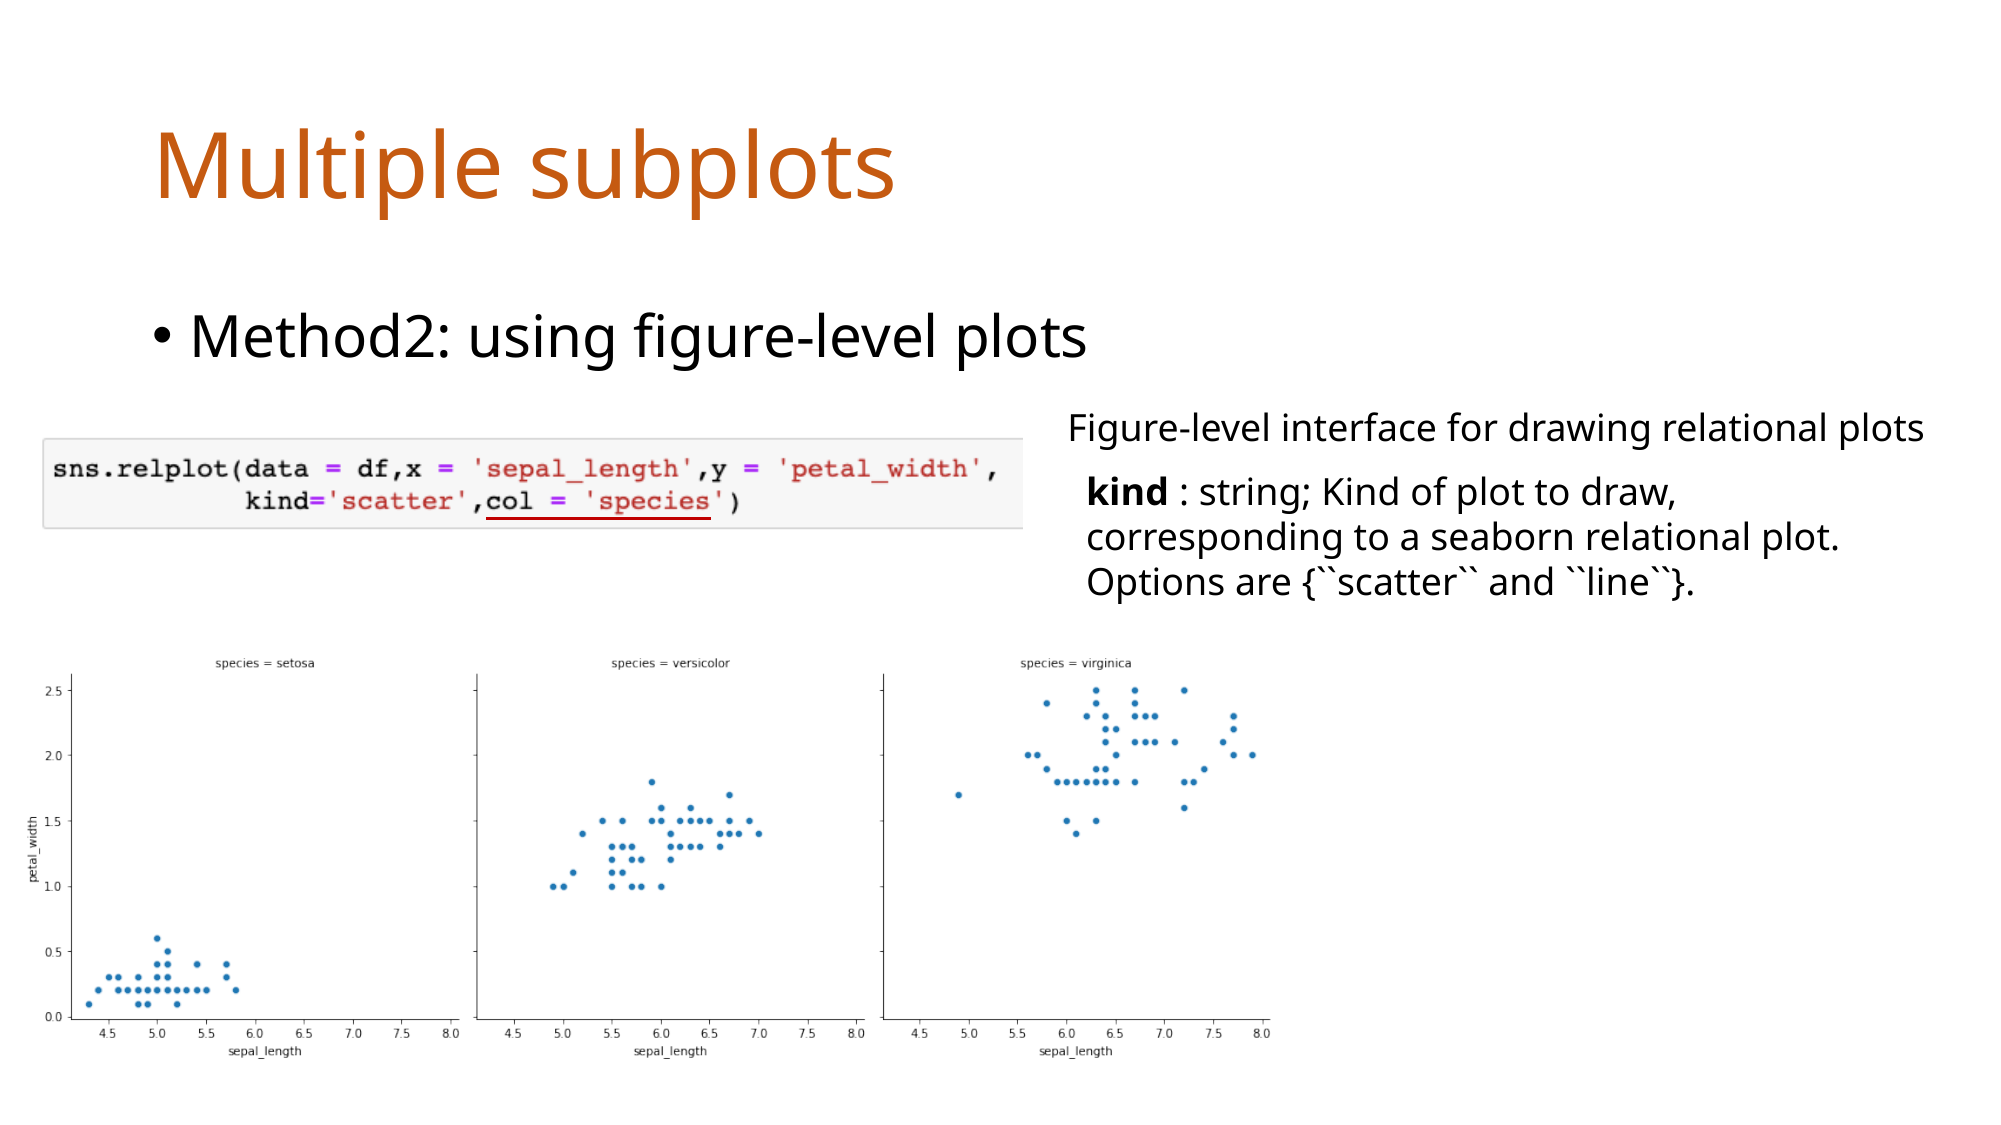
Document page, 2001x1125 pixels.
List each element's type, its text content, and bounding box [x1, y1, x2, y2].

title Multiple subplots [137, 59, 1863, 278]
list Method2: using figure-level plots [137, 299, 1863, 1014]
picture [18, 650, 1279, 1065]
text_box Figure-level interface for drawing relational plots [1052, 396, 1941, 457]
picture [34, 426, 1023, 537]
text_box kind : string; Kind of plot to draw, corresponding to a seaborn relational plot. Options are {``scatter`` and ``line``}. [1071, 460, 1922, 611]
